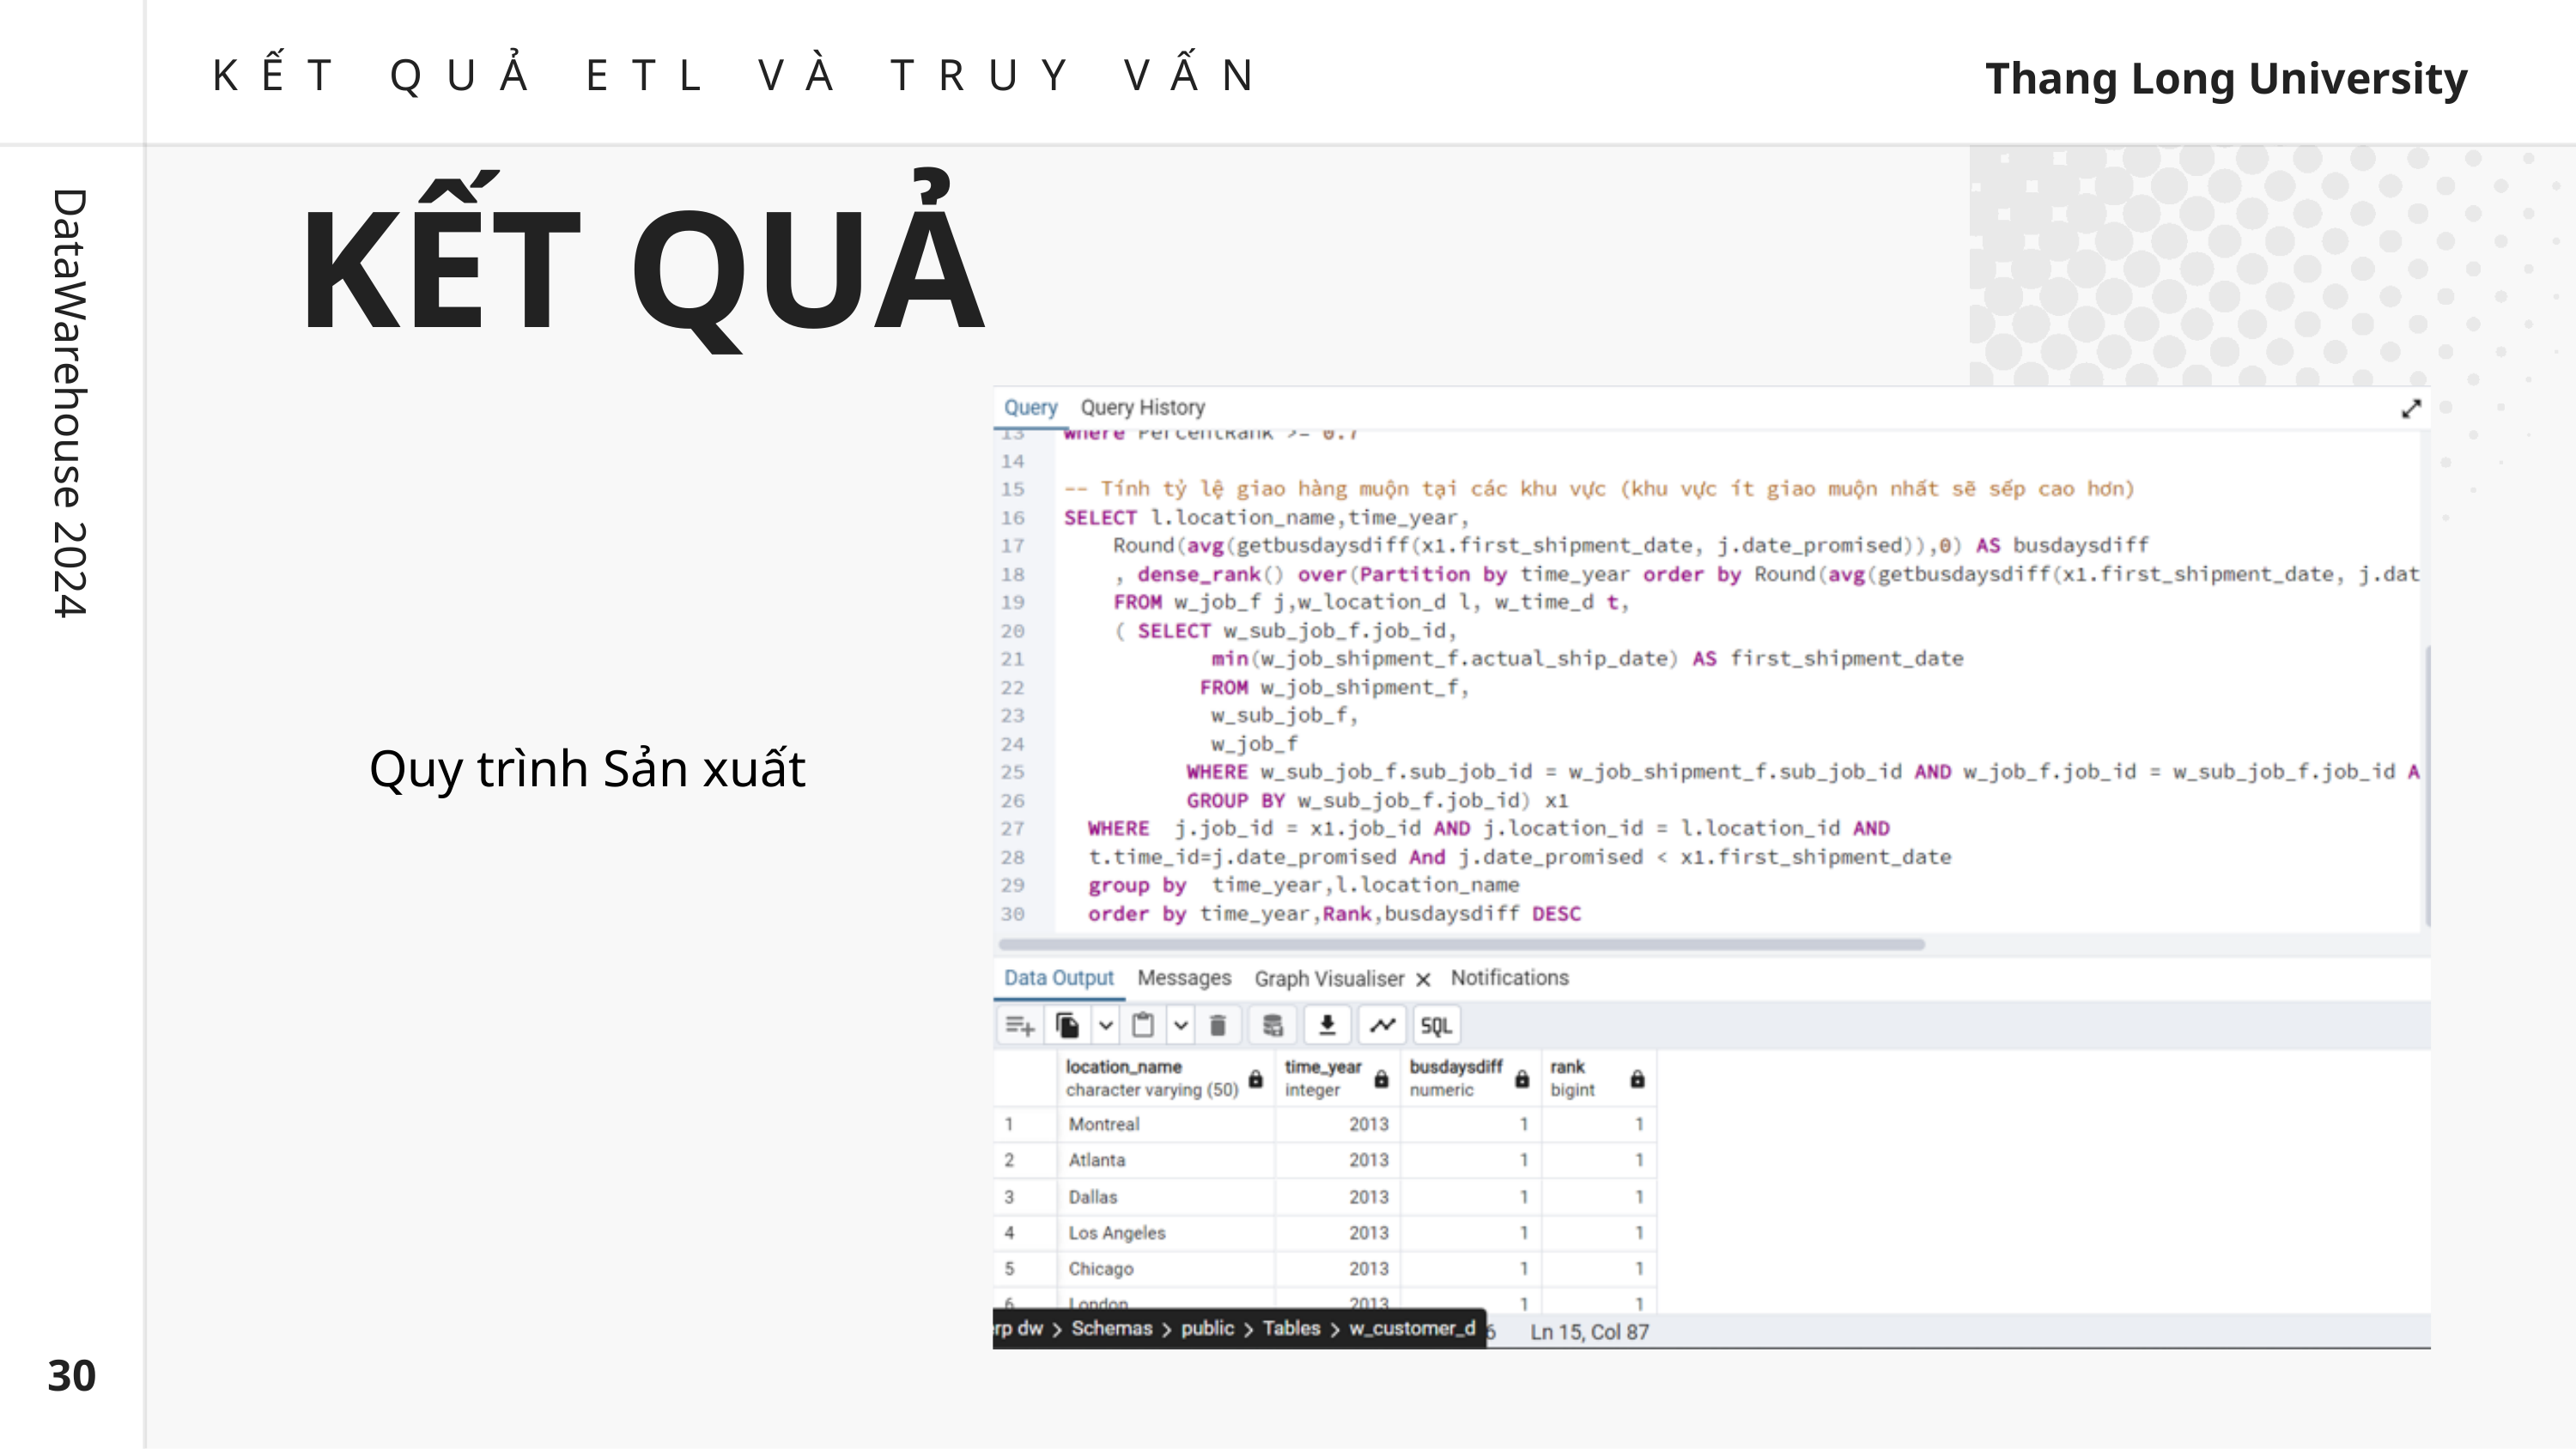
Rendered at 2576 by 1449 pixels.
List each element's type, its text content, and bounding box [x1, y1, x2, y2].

text_box KẾT QUẢ ETL VÀ TRUY VẤN [211, 39, 1315, 100]
text_box DataWarehouse 2024 [46, 186, 107, 652]
text_box Thang Long University [1956, 42, 2470, 102]
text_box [144, 144, 2576, 1449]
text_box 30 [35, 1339, 109, 1400]
